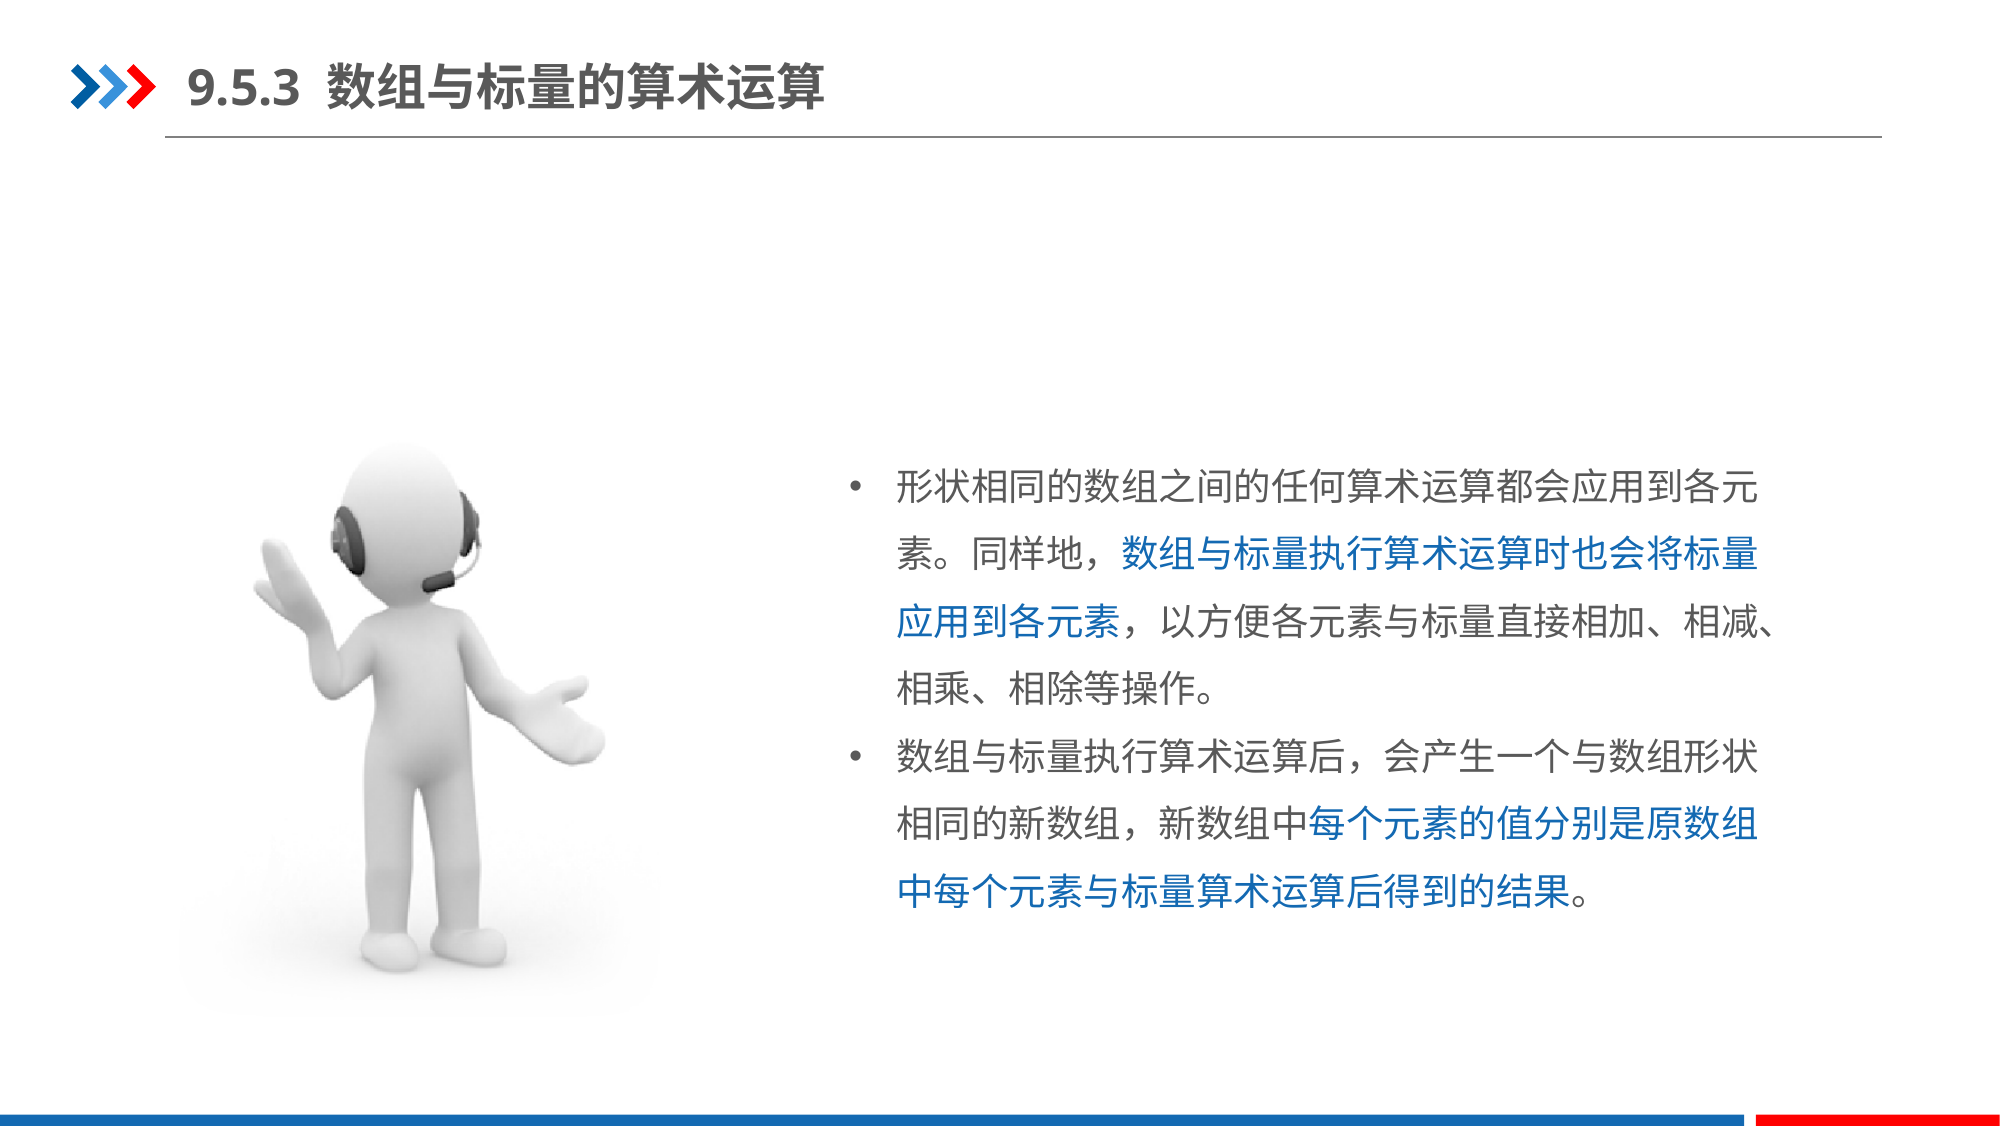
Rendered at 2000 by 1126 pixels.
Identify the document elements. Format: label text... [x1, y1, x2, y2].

picture [96, 216, 739, 1126]
text_box 9.5.3 数组与标量的算术运算 [187, 43, 1024, 127]
text_box 形状相同的数组之间的任何算术运算都会应用到各元素。同样地，数组与标量执行算术运算时也会将标量应用到各元素，以方便各元素与标量直接相加、相减、相乘、相除等操作。 数组与标量执行算术运算后，会产生一个与数组形状相同的新数组，新数组中每个元素的值分别是原数组中每个元素与标量算术运算后得到的结果。 [834, 432, 1792, 920]
